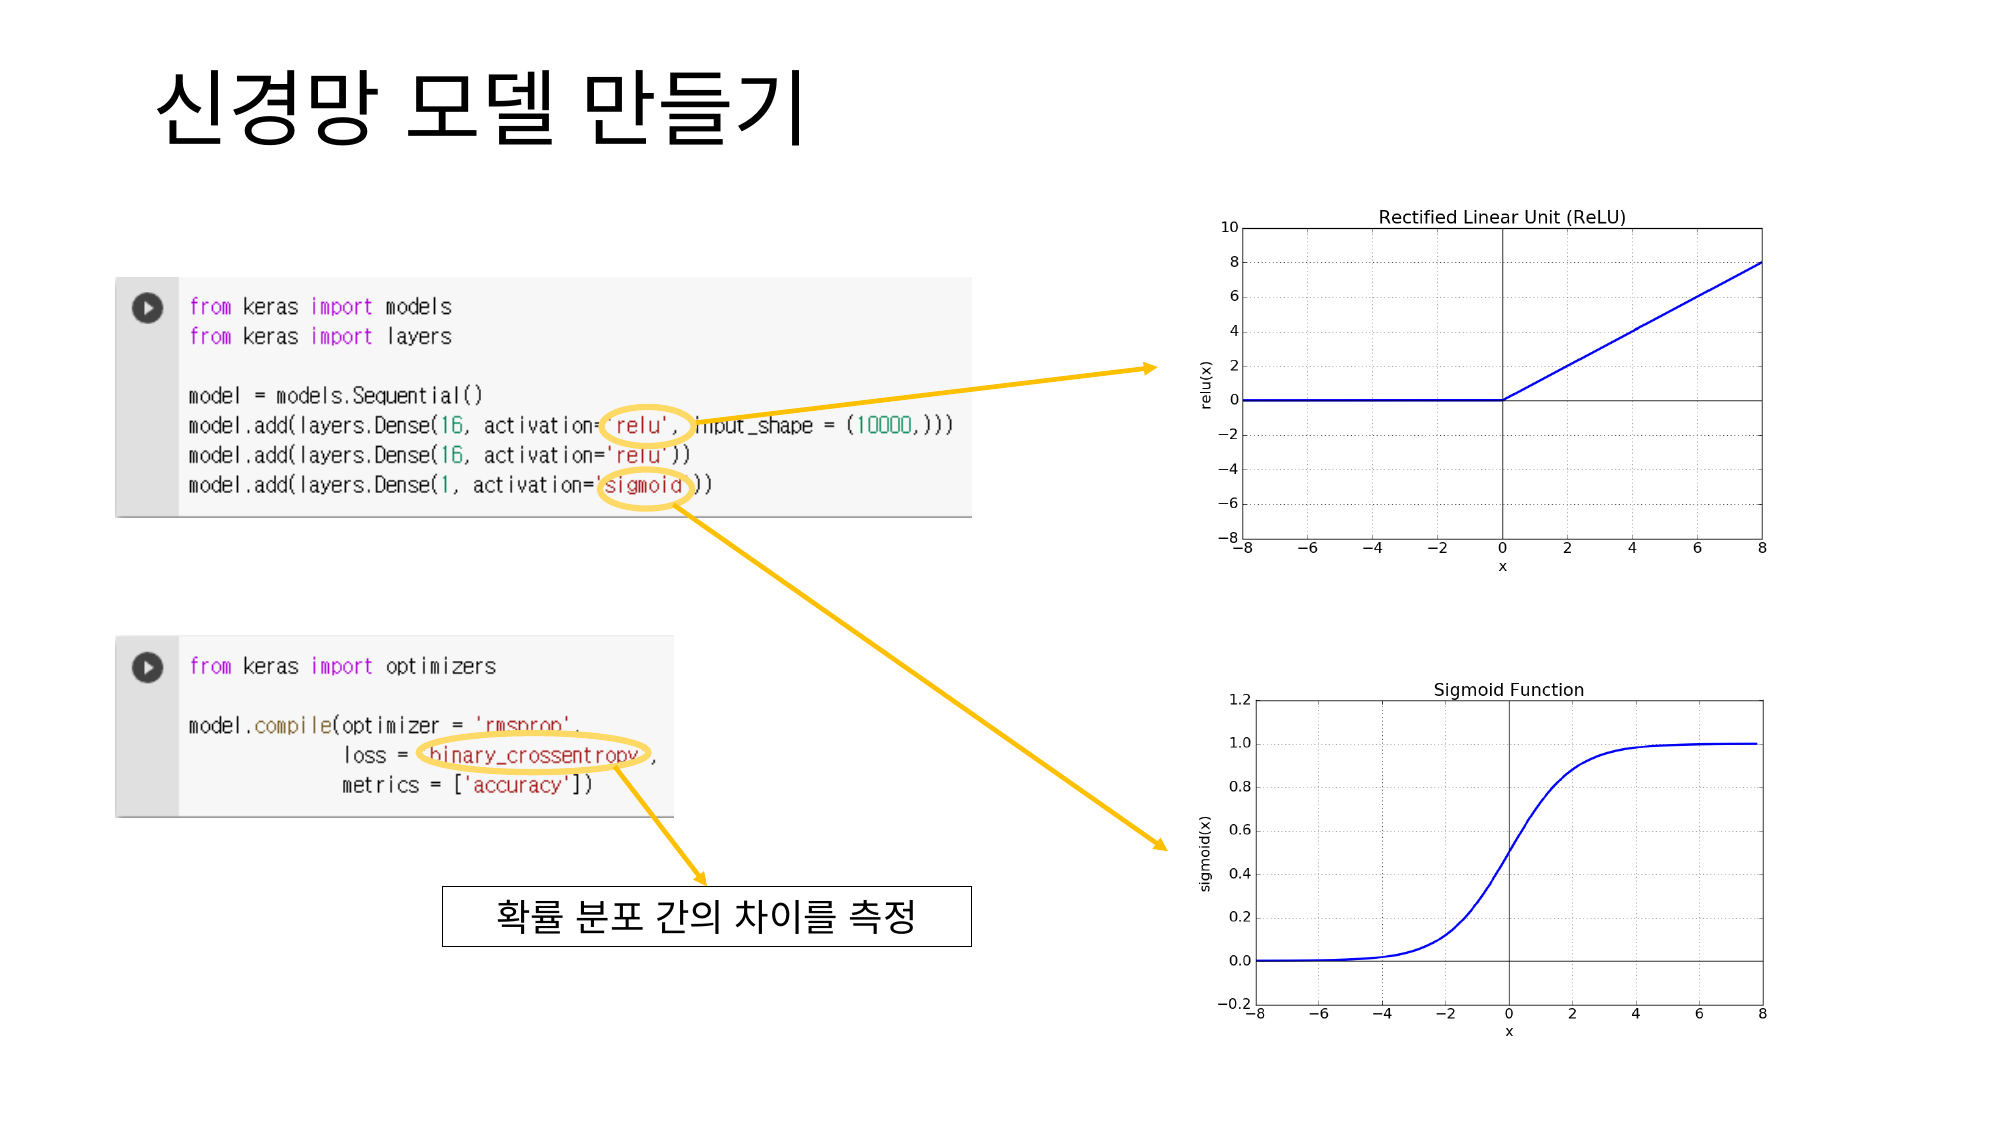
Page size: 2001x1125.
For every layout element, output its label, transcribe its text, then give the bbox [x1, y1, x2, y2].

text_box 신경망 모델 만들기 [137, 59, 1863, 278]
picture [1192, 203, 1773, 581]
picture [1192, 676, 1773, 1045]
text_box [601, 367, 1158, 447]
picture [115, 277, 972, 518]
text_box 확률 분포 간의 차이를 측정 [442, 886, 972, 947]
picture [115, 634, 599, 818]
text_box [418, 733, 708, 887]
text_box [599, 469, 1168, 852]
